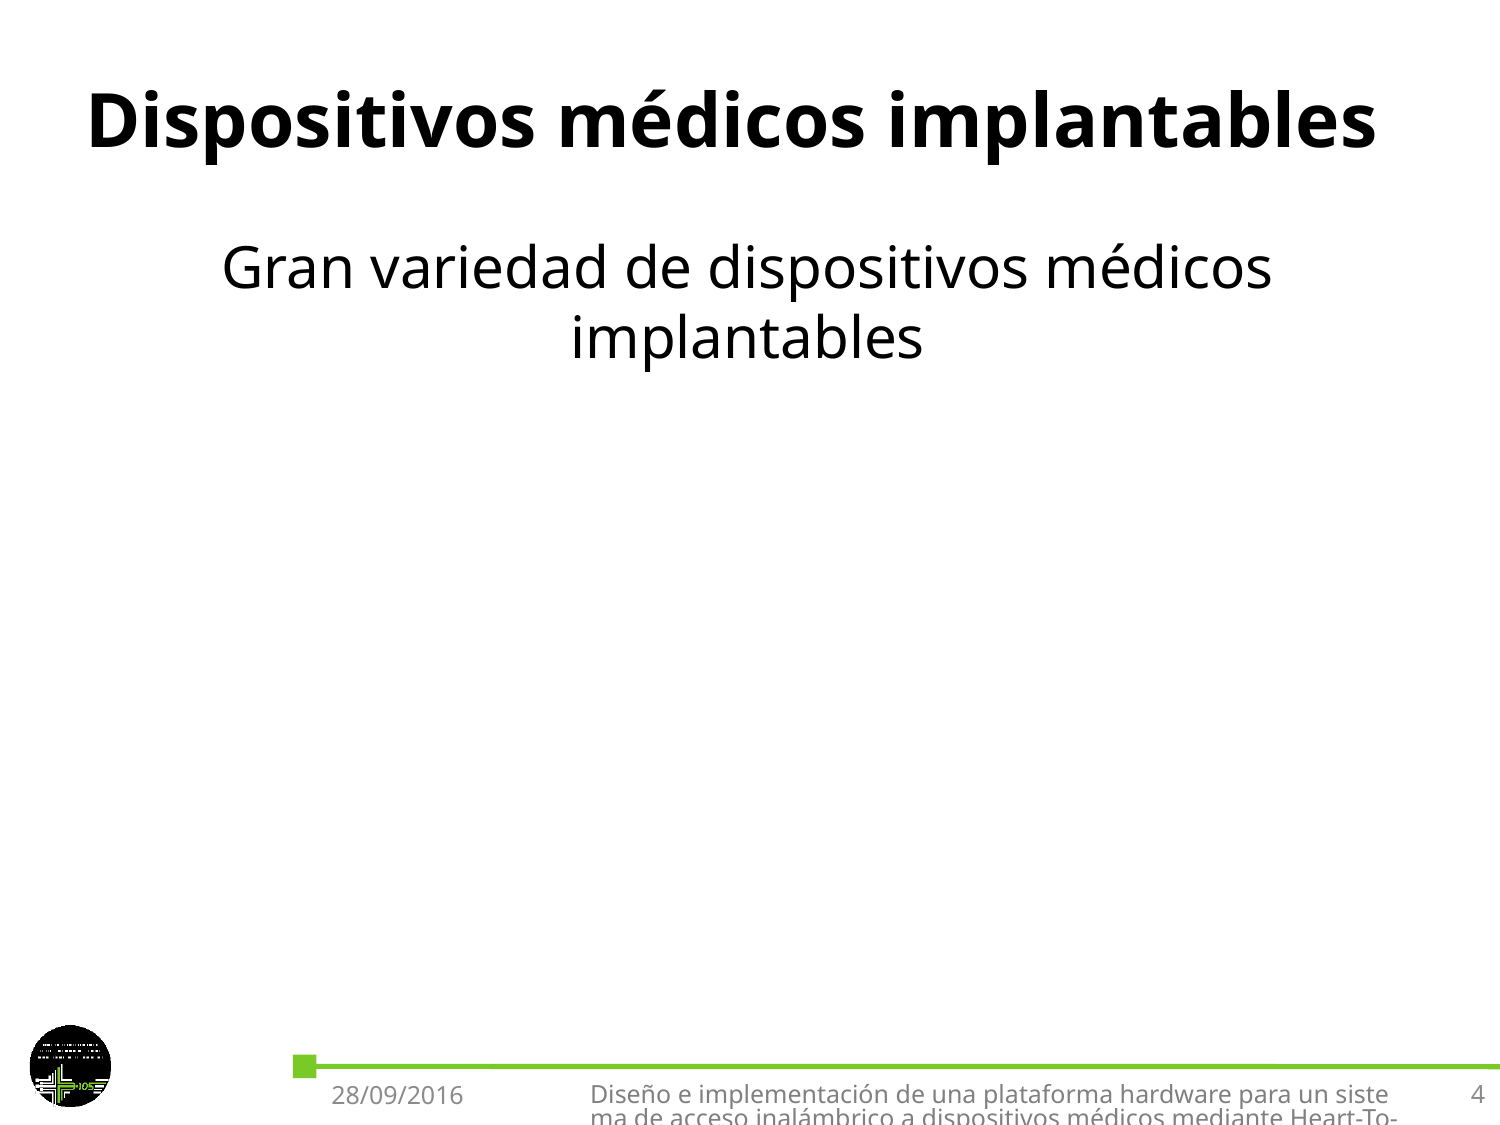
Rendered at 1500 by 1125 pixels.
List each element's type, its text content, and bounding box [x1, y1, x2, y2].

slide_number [316, 1065, 552, 1125]
slide_number 4 [1422, 1065, 1500, 1125]
picture [29, 1025, 111, 1107]
title Dispositivos médicos implantables [70, 23, 1421, 211]
footer Diseño e implementación de una plataforma hardware para un sistema de acceso inalámbrico a dispositivos médicos mediante Heart-To-Heart [575, 1065, 1418, 1125]
list Gran variedad de dispositivos médicos implantables [70, 222, 1425, 402]
